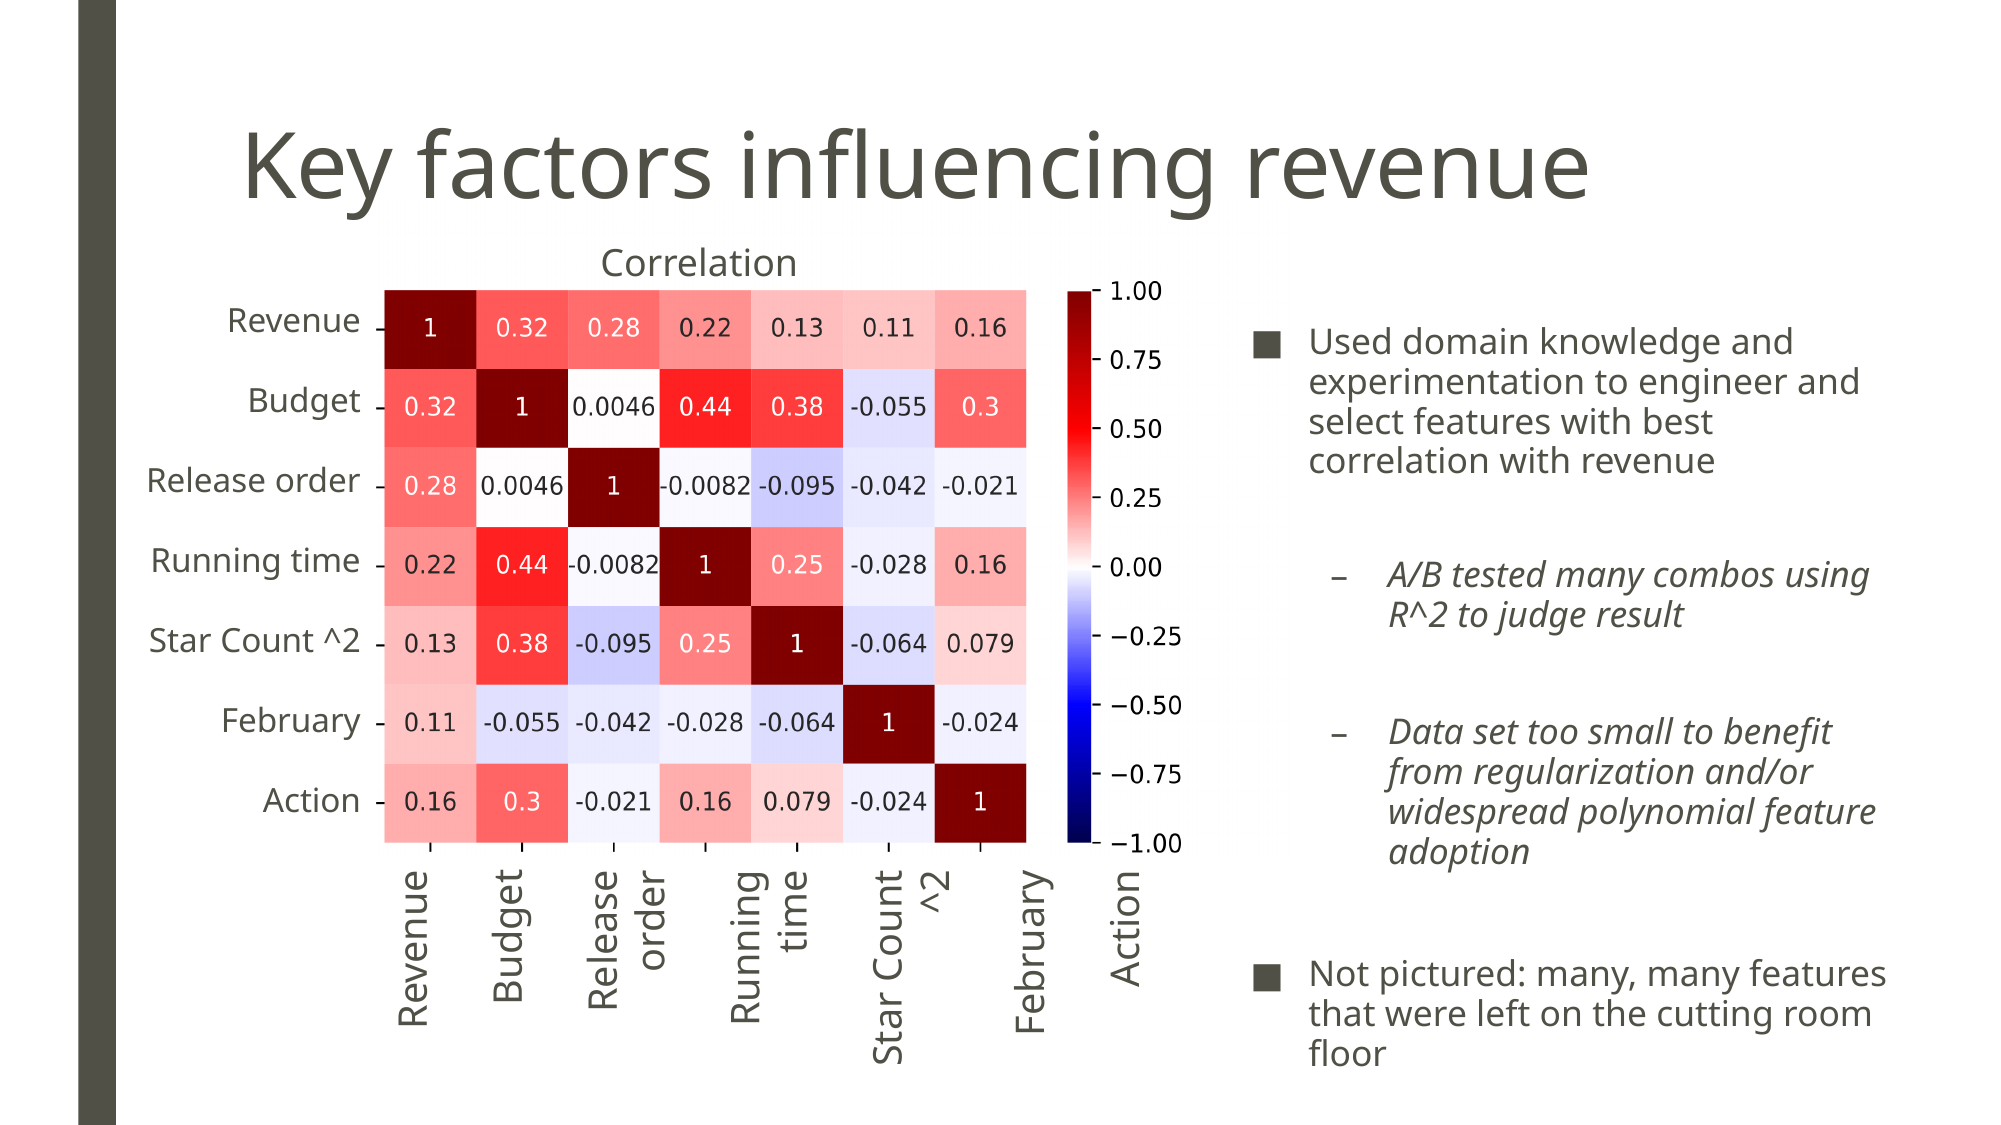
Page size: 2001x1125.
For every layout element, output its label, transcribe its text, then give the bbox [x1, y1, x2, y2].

text_box Revenue Budget Release order Running time Star Count ^2 February Action [105, 292, 375, 827]
list Used domain knowledge and experimentation to engineer and select features with best correlation with revenue A/B tested many combos using R^2 to judge result Data set too small to benefit from regularization and/or widespread polynomial feature adoption Not pictured: many, many features that were left on the cutting room floor [1235, 314, 1919, 1088]
picture [375, 202, 1290, 858]
text_box Revenue Budget Release order Running time Star Count ^2 February Action [379, 858, 1155, 1125]
title Key factors influencing revenue [225, 112, 1800, 357]
